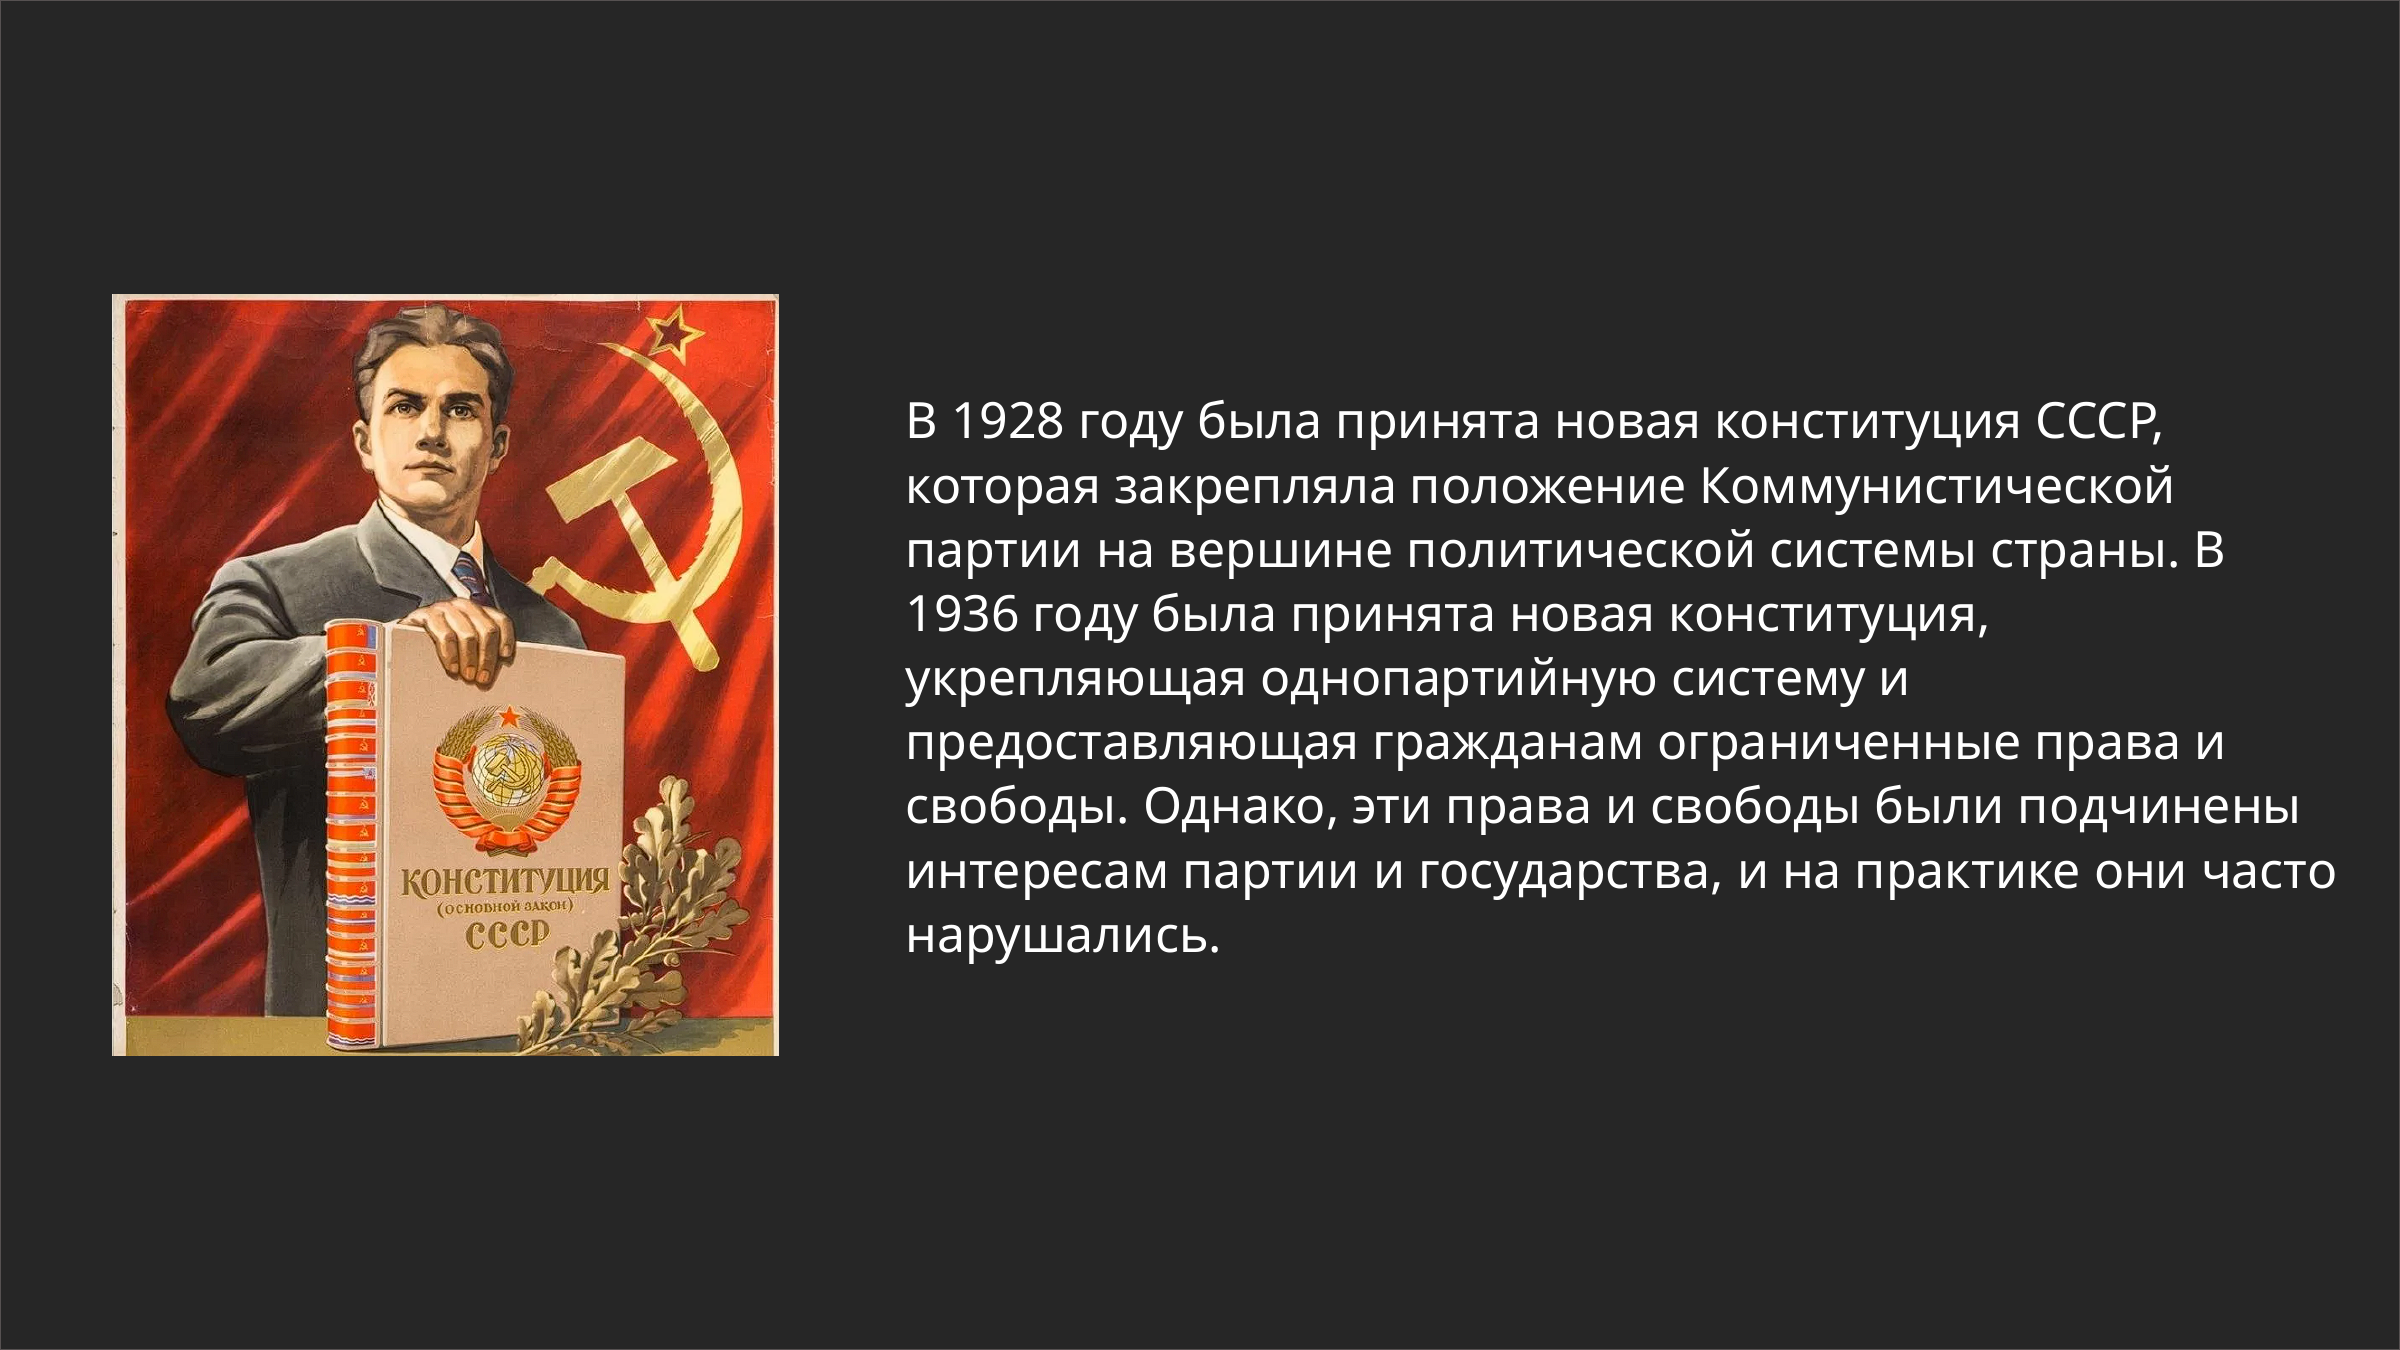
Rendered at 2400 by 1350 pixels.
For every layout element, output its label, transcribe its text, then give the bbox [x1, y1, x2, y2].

text_box [0, 0, 2400, 1350]
text_box В 1928 году была принята новая конституция СССР, которая закрепляла положение Коммунистической партии на вершине политической системы страны. В 1936 году была принята новая конституция, укрепляющая однопартийную систему и предоставляющая гражданам ограниченные права и свободы. Однако, эти права и свободы были подчинены интересам партии и государства, и на практике они часто нарушались. [890, 377, 2361, 970]
picture [112, 294, 779, 1056]
